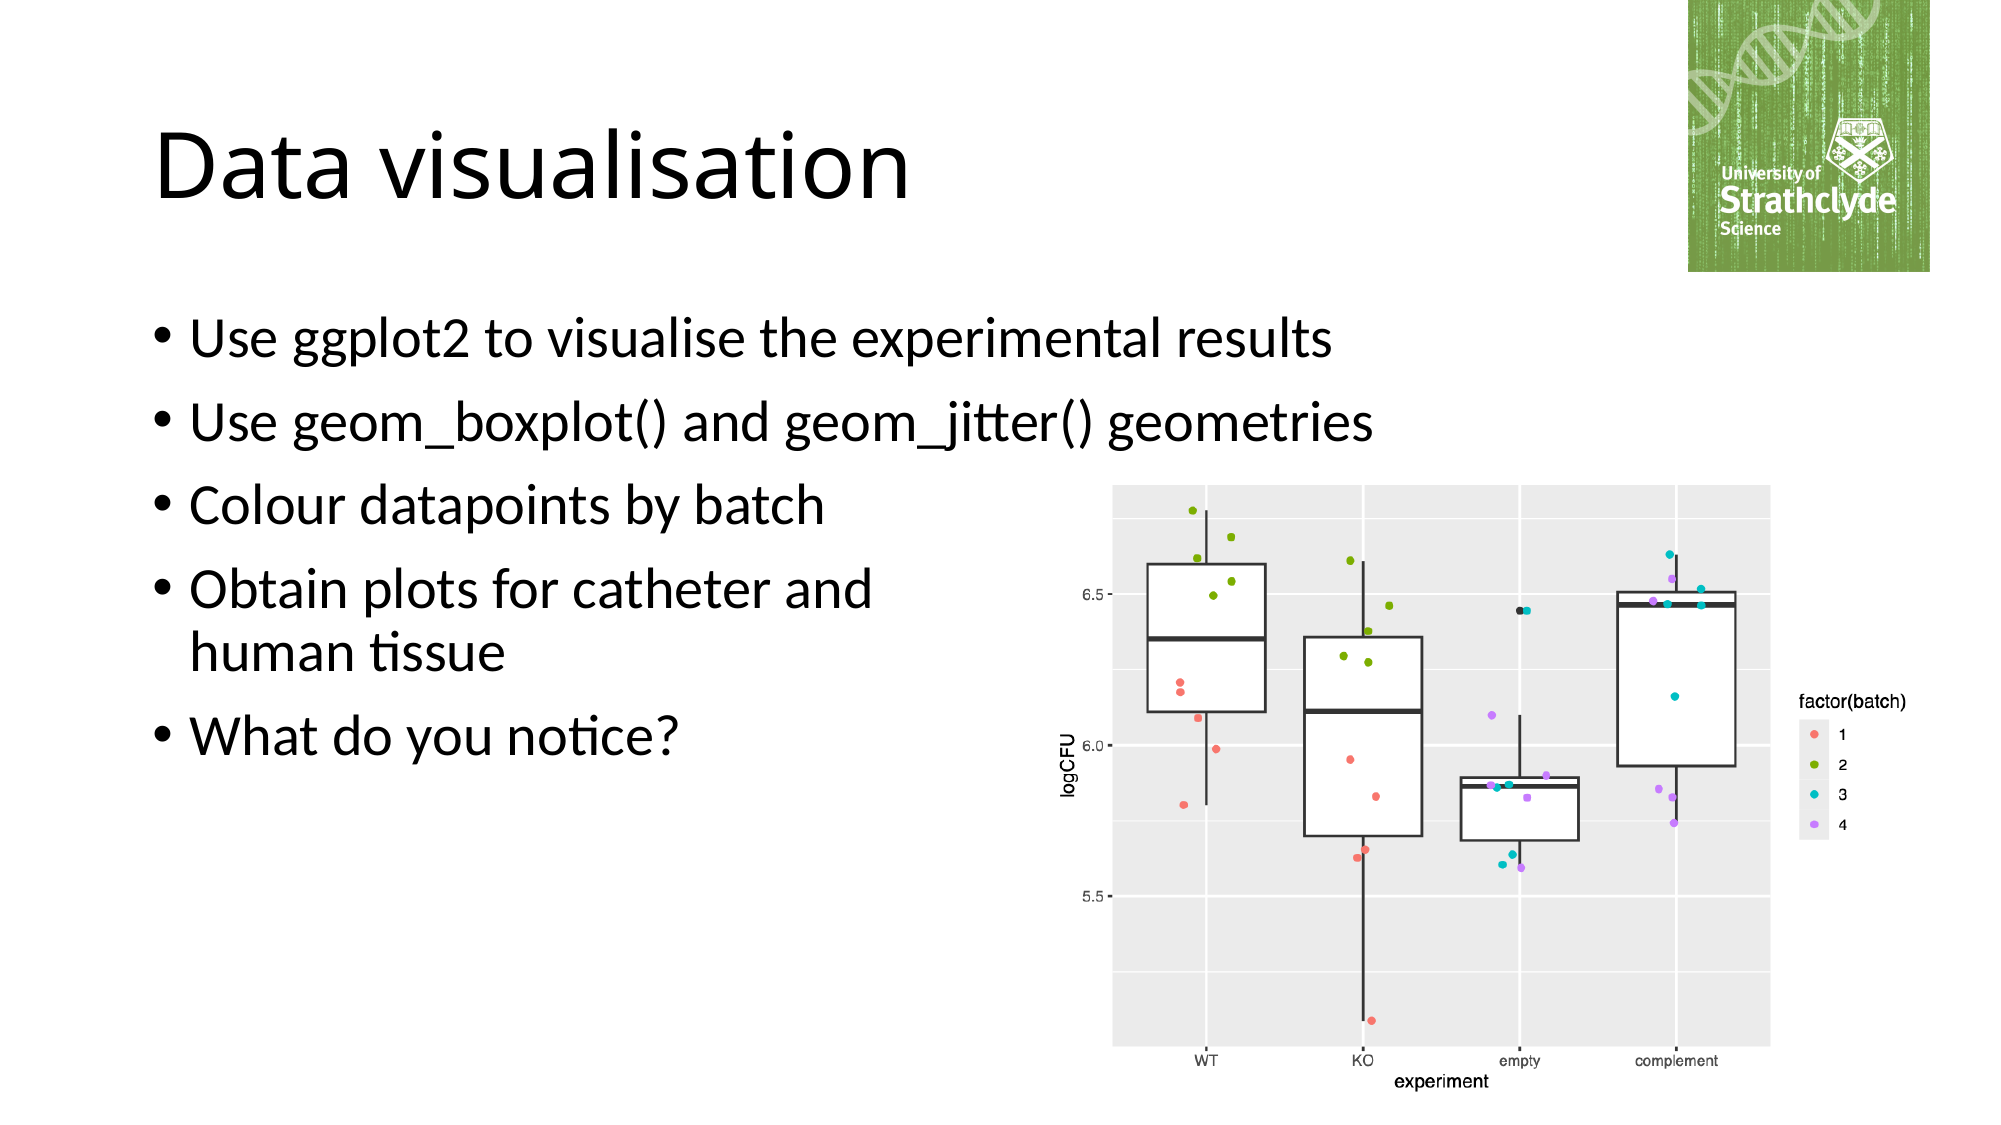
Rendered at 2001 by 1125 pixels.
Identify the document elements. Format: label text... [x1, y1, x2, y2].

list Use ggplot2 to visualise the experimental results Use geom_boxplot() and geom_jitter() geometries Colour datapoints by batch Obtain plots for catheter and human tissue What do you notice? [137, 299, 1863, 1014]
picture [1049, 475, 1925, 1101]
title Data visualisation [137, 59, 1863, 278]
picture [1688, 0, 1930, 272]
